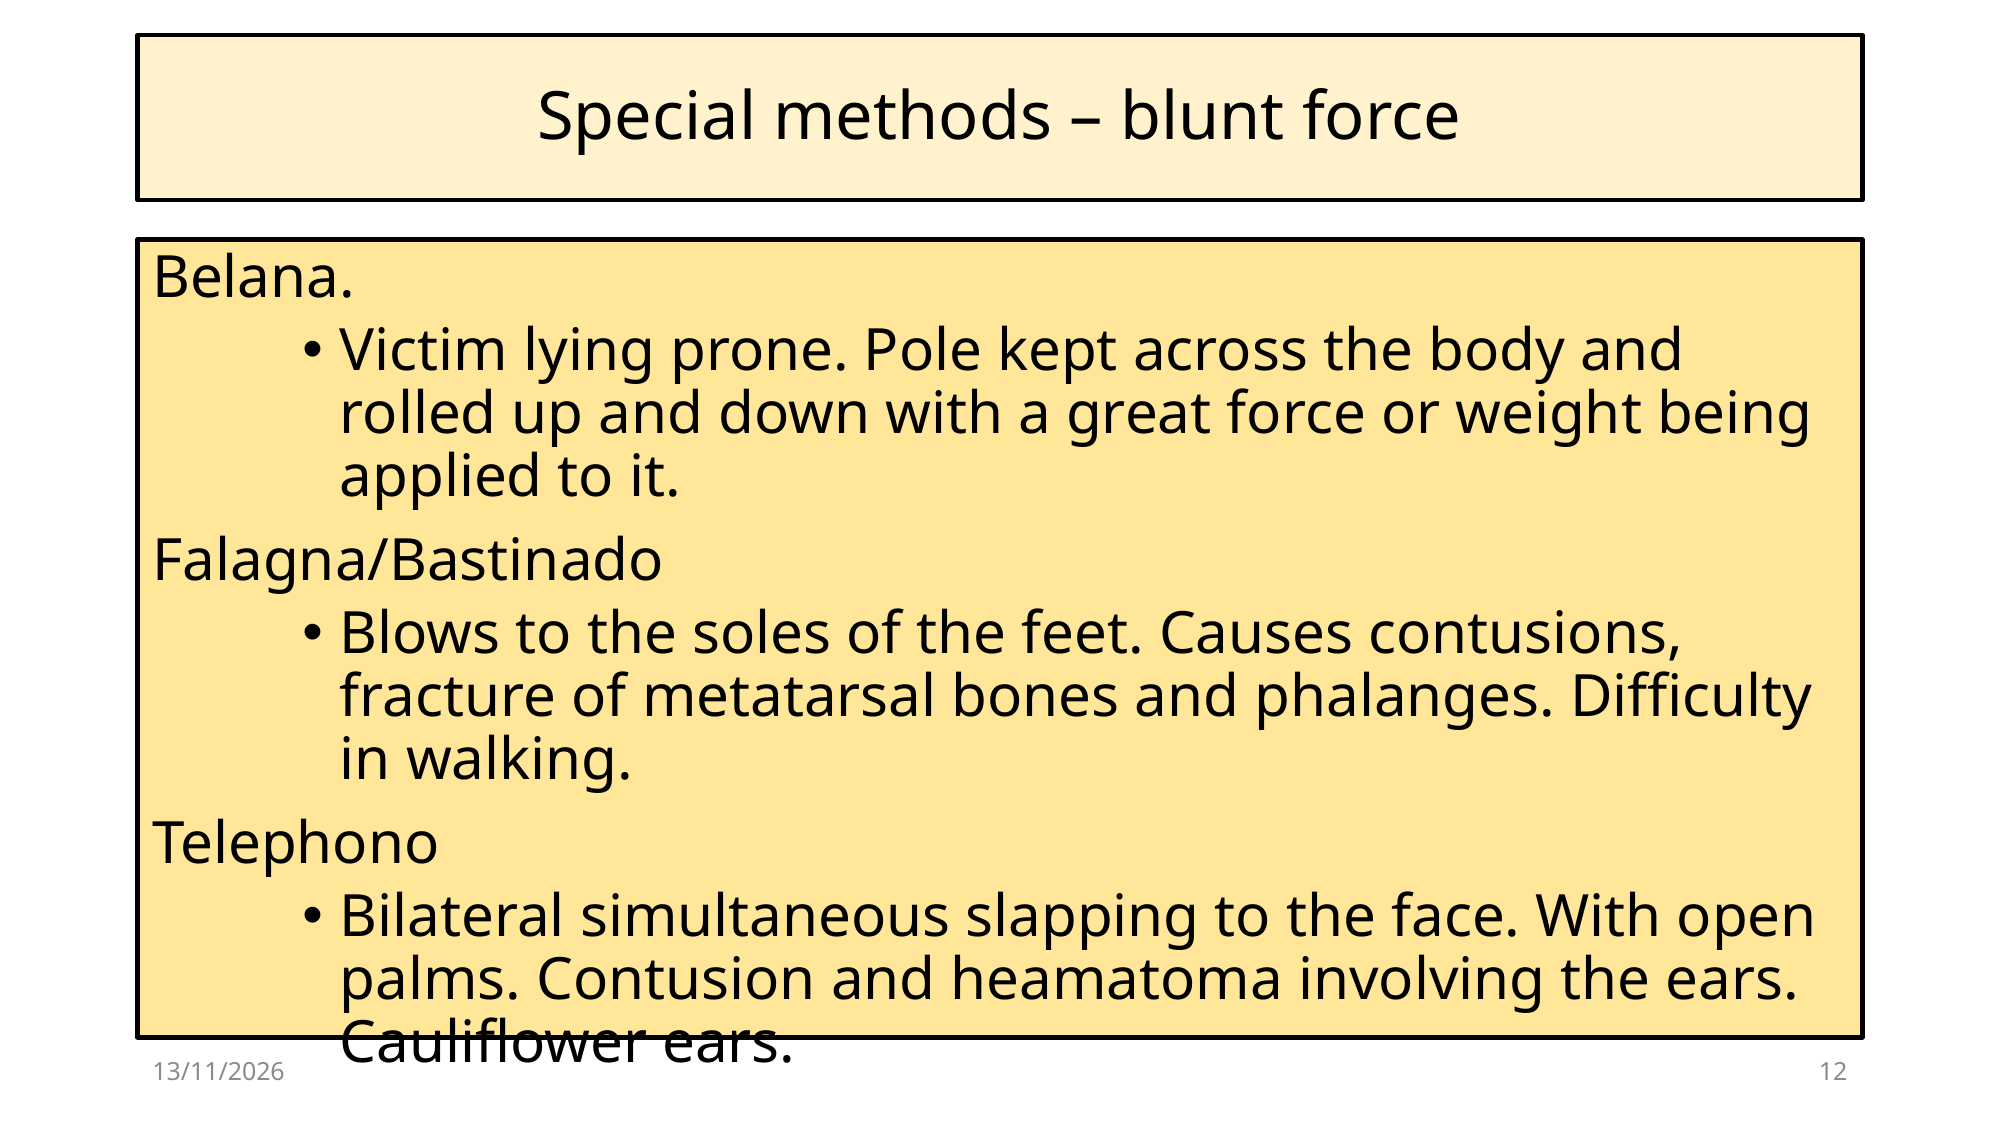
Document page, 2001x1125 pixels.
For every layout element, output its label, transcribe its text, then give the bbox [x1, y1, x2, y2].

slide_number 13 [1412, 1042, 1863, 1103]
title Special methods – blunt force [137, 35, 1863, 200]
footer [662, 1042, 1338, 1103]
list Belana. Victim lying prone. Pole kept across the body and rolled up and down with a great force or weight being applied to it. Falagna/Bastinado Blows to the soles of the feet. Causes contusions, fracture of metatarsal bones and phalanges. Difficulty in walking. Telephono Bilateral simultaneous slapping to the face. With open palms. Contusion and heamatoma involving the ears. Cauliflower ears. [137, 239, 1863, 1038]
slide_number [137, 1042, 588, 1103]
